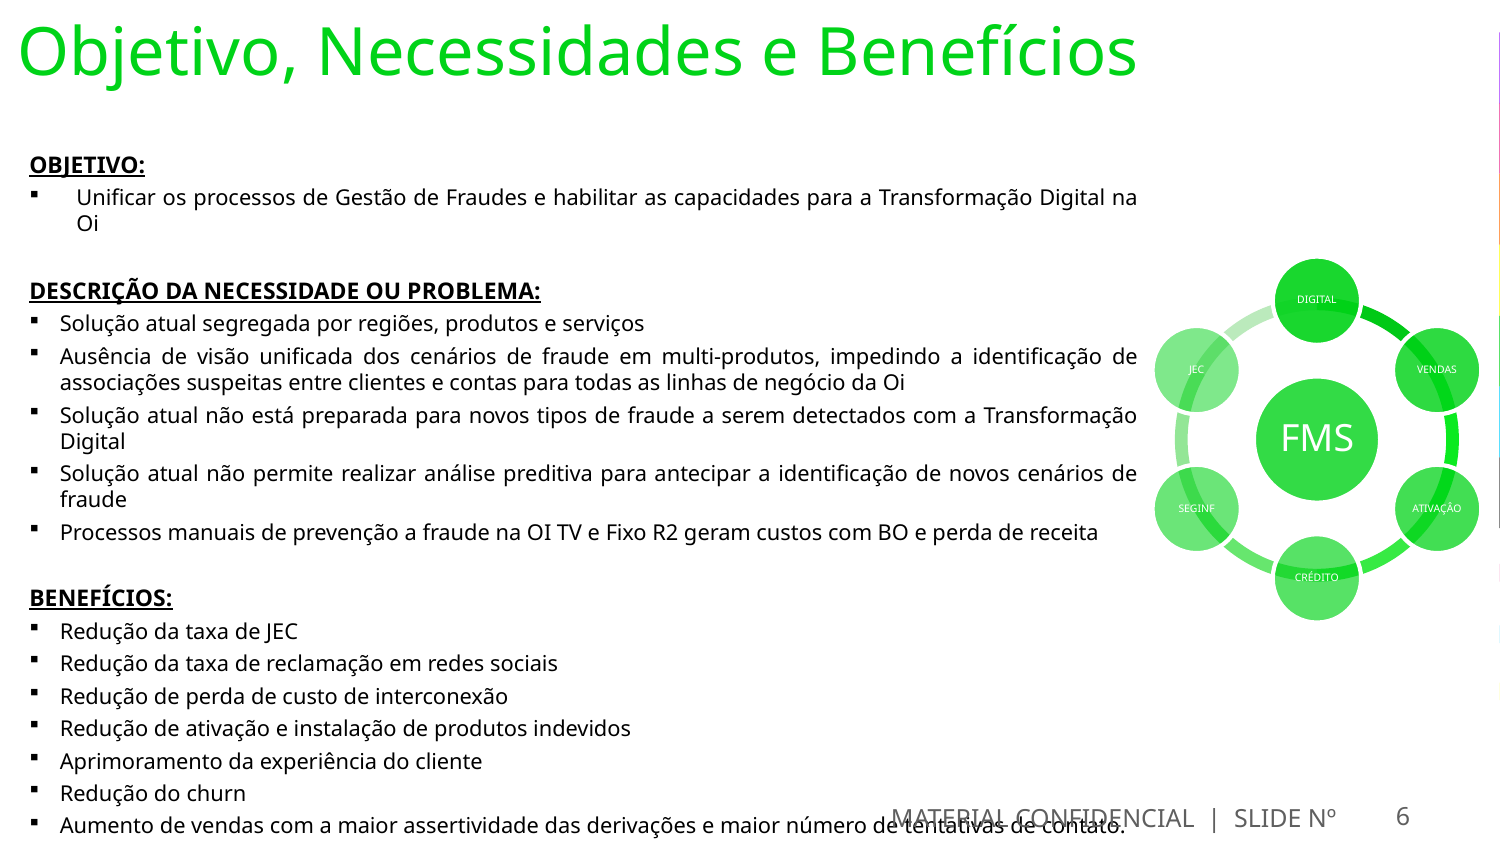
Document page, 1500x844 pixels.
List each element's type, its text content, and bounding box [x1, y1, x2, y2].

slide_number 6 [1352, 799, 1425, 836]
title Objetivo, Necessidades e Benefícios [17, 8, 1364, 126]
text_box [1080, 256, 1500, 623]
list OBJETIVO: Unificar os processos de Gestão de Fraudes e habilitar as capacidades para a Transformação Digital na Oi DESCRIÇÃO DA NECESSIDADE OU PROBLEMA: Solução atual segregada por regiões, produtos e serviços Ausência de visão unificada dos cenários de fraude em multi-produtos, impedindo a identificação de associações suspeitas entre clientes e contas para todas as linhas de negócio da Oi Solução atual não está preparada para novos tipos de fraude a serem detectados com a Transformação Digital Solução atual não permite realizar análise preditiva para antecipar a identificação de novos cenários de fraude Processos manuais de prevenção a fraude na OI TV e Fixo R2 geram custos com BO e perda de receita BENEFÍCIOS: Redução da taxa de JEC Redução da taxa de reclamação em redes sociais Redução de perda de custo de interconexão Redução de ativação e instalação de produtos indevidos Aprimoramento da experiência do cliente Redução do churn Aumento de vendas com a maior assertividade das derivações e maior número de tentativas de contato. [29, 150, 1140, 753]
footer MATERIAL CONFIDENCIAL | SLIDE Nº [75, 799, 1352, 836]
